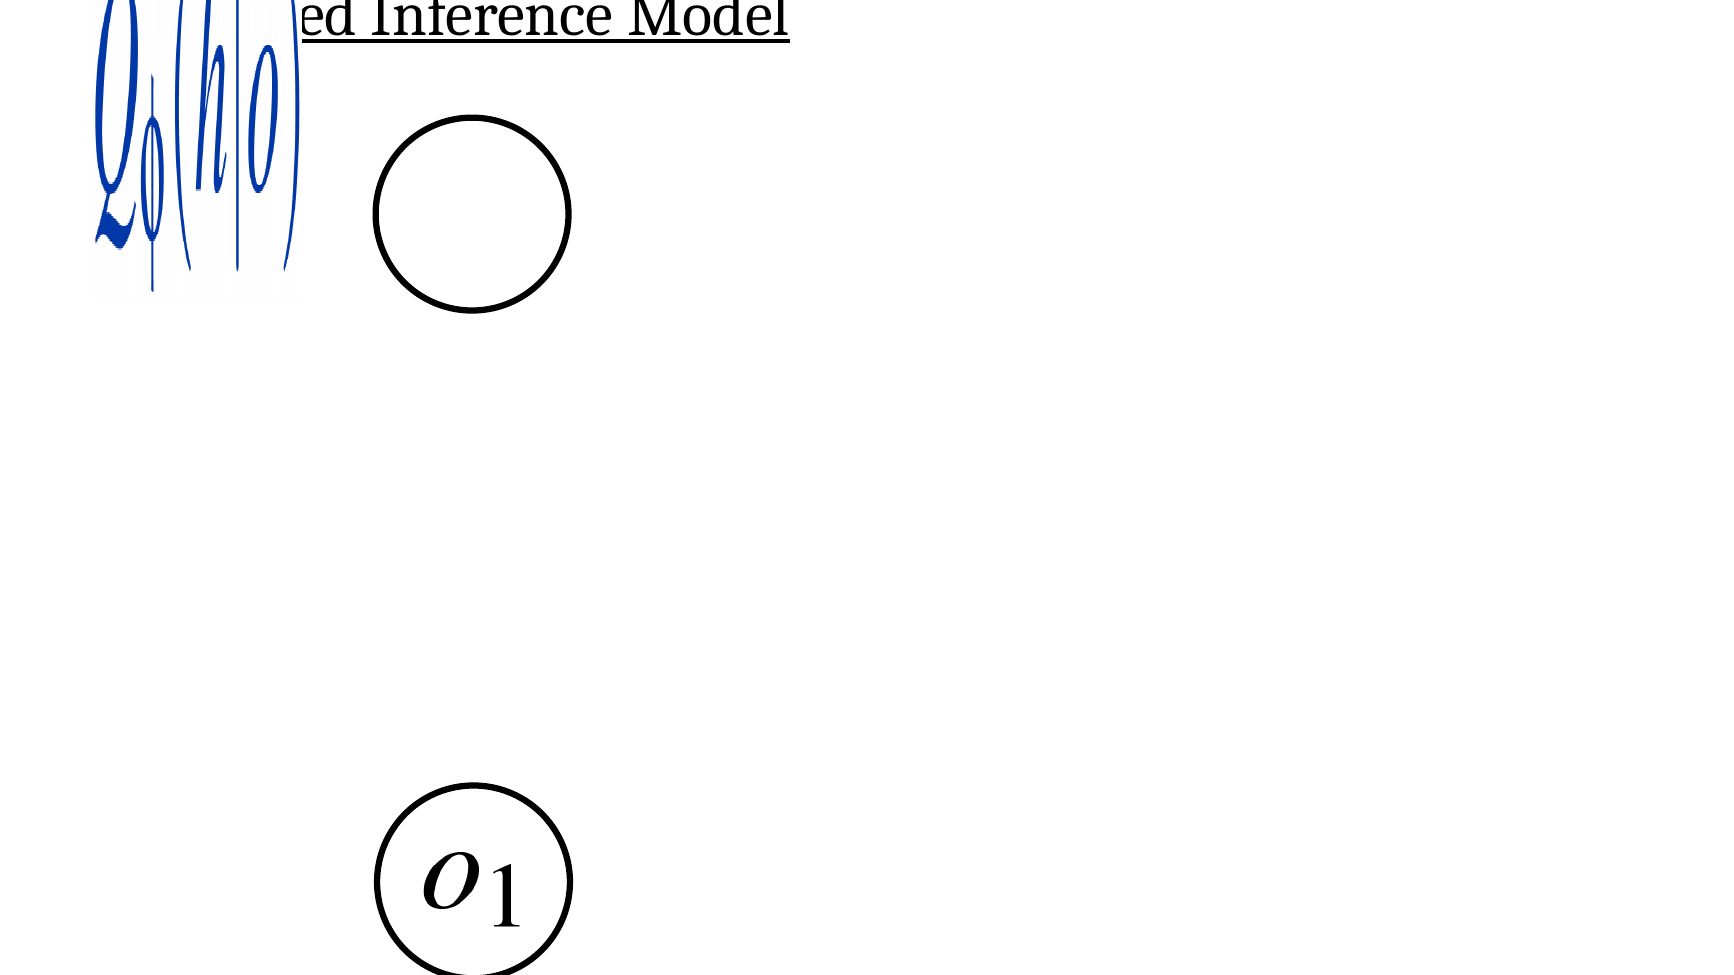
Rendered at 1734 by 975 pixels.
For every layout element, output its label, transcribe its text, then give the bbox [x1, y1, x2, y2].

text_box [376, 784, 571, 975]
picture [416, 843, 525, 932]
text_box Learned Inference Model [302, 0, 844, 56]
text_box [374, 116, 570, 312]
picture [91, 0, 302, 300]
